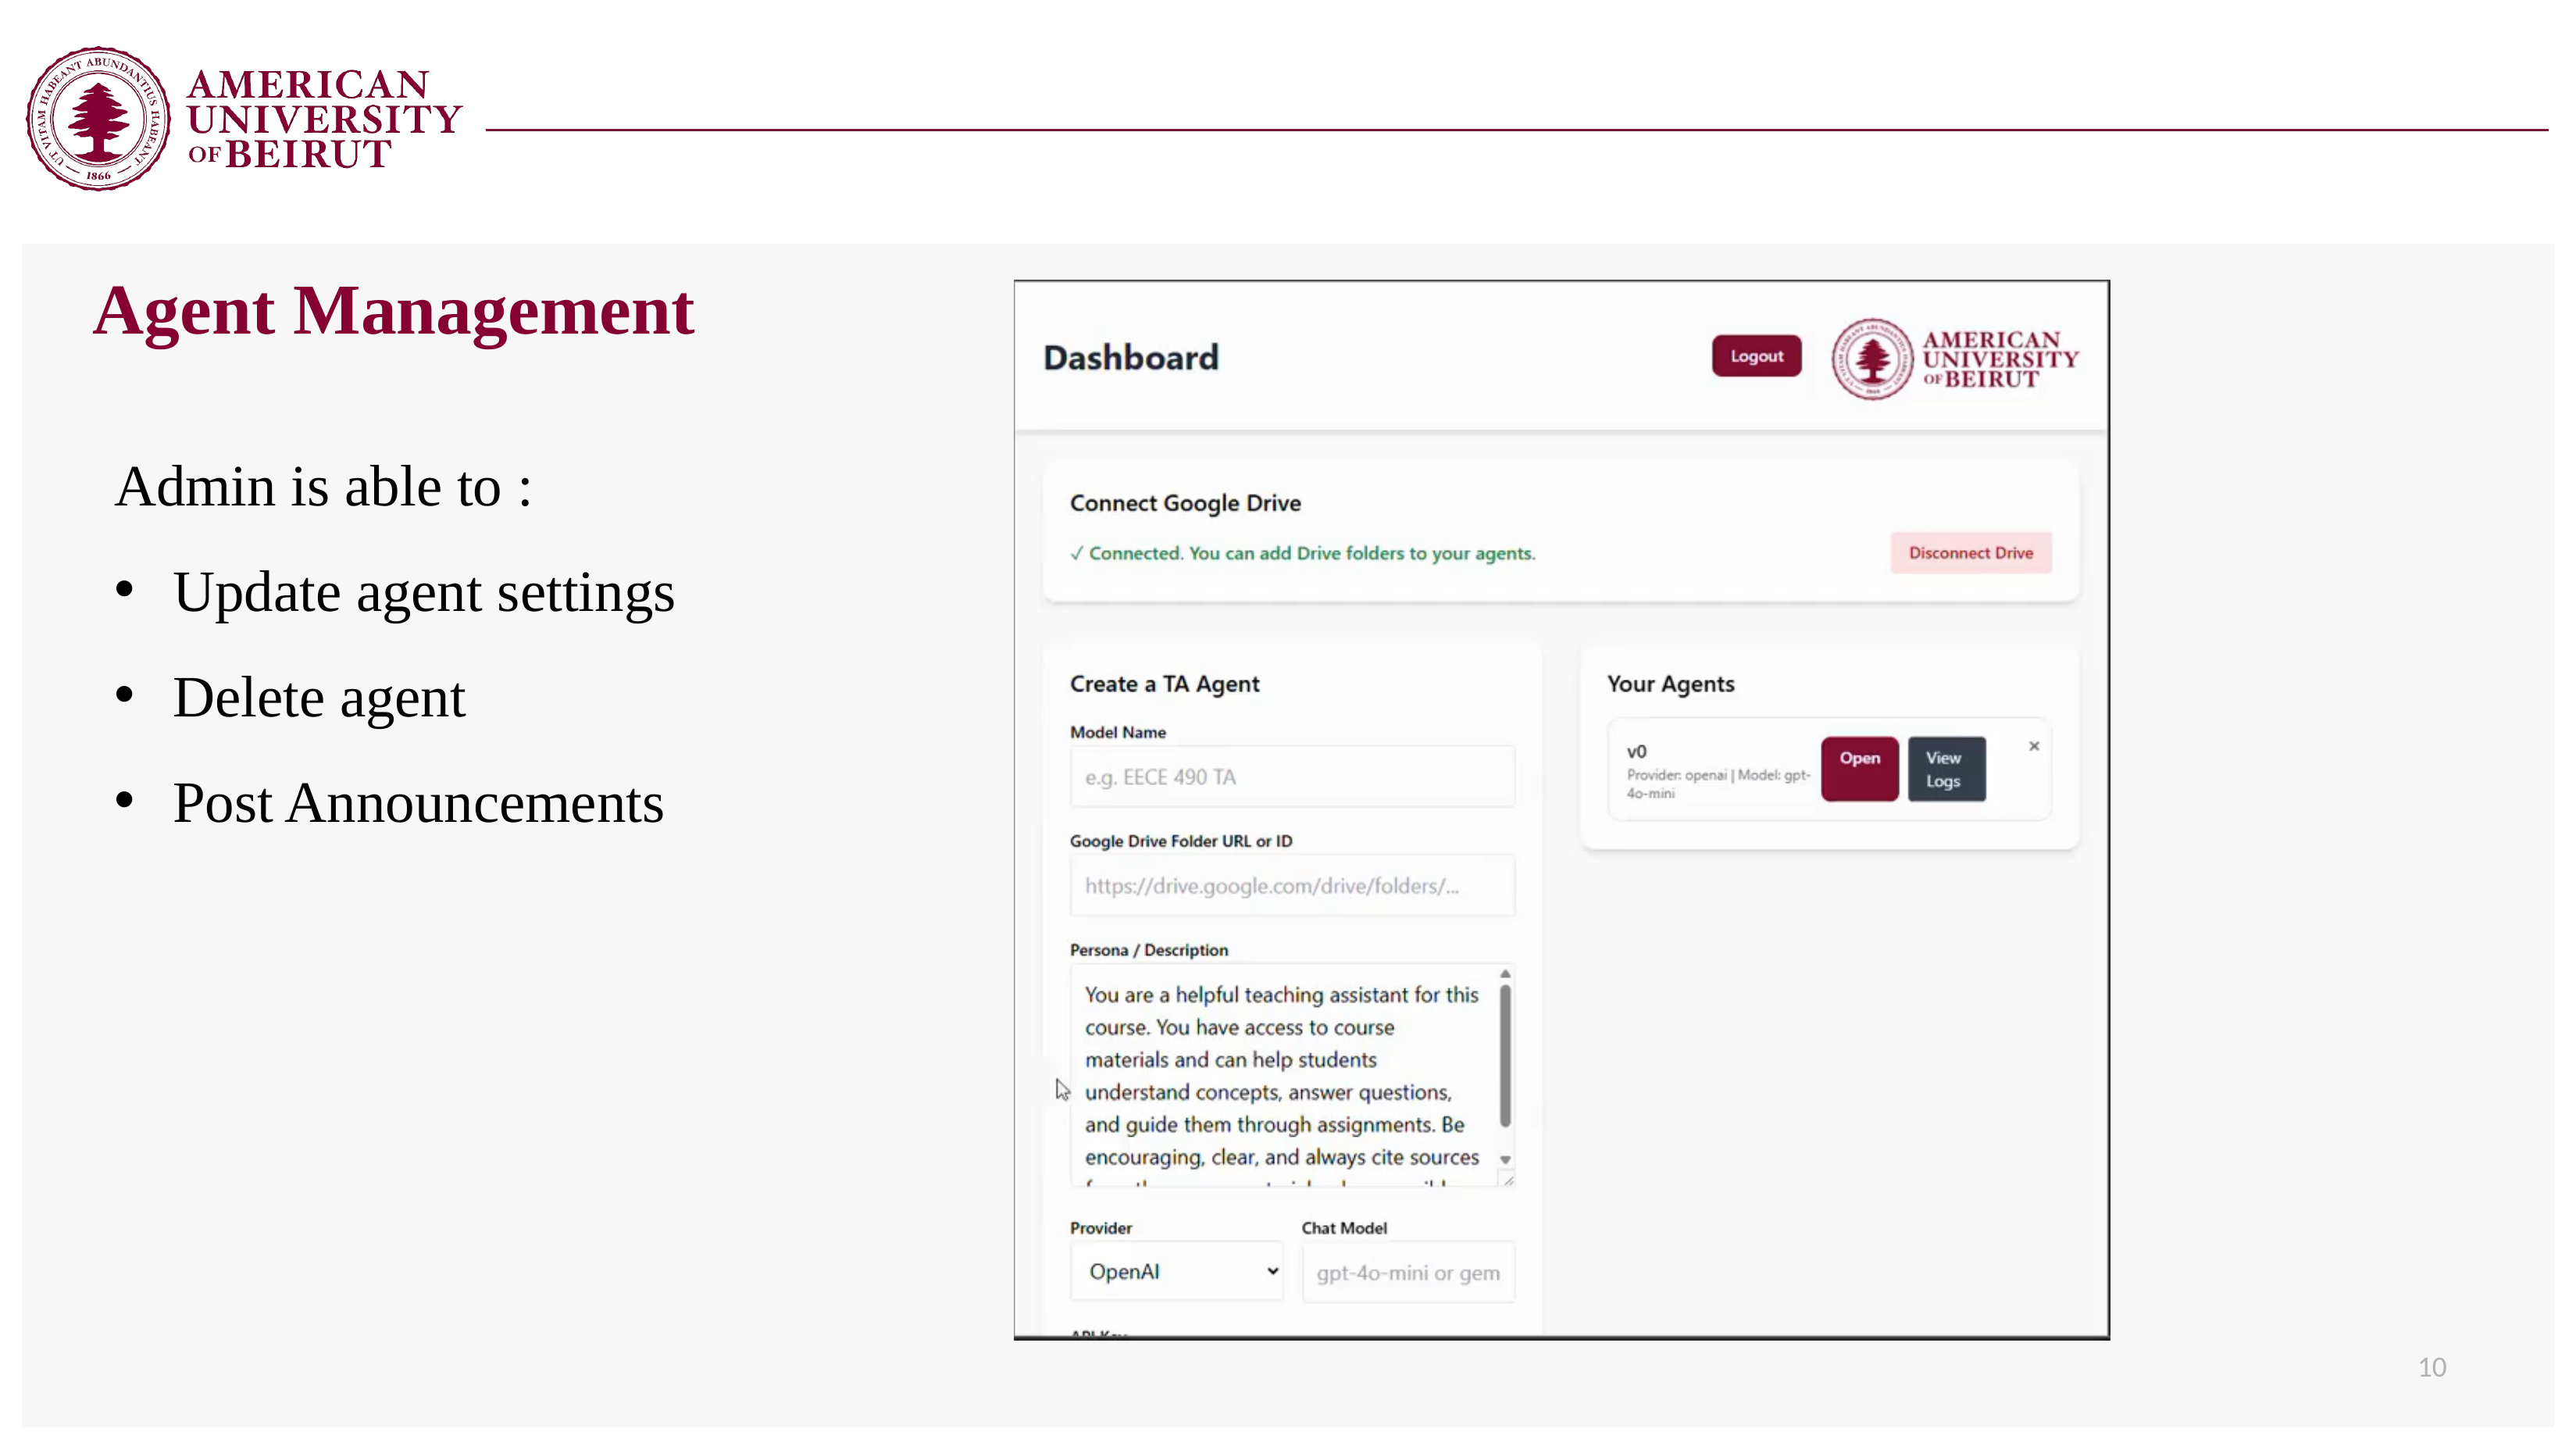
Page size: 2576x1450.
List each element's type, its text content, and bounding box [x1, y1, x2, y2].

text_box Admin is able to : Update agent settings Delete agent Post Announcements [102, 405, 1009, 1215]
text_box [1013, 279, 2111, 1341]
slide_number 10 [1854, 1348, 2447, 1421]
picture [26, 46, 463, 191]
title Agent Management [91, 259, 2020, 505]
